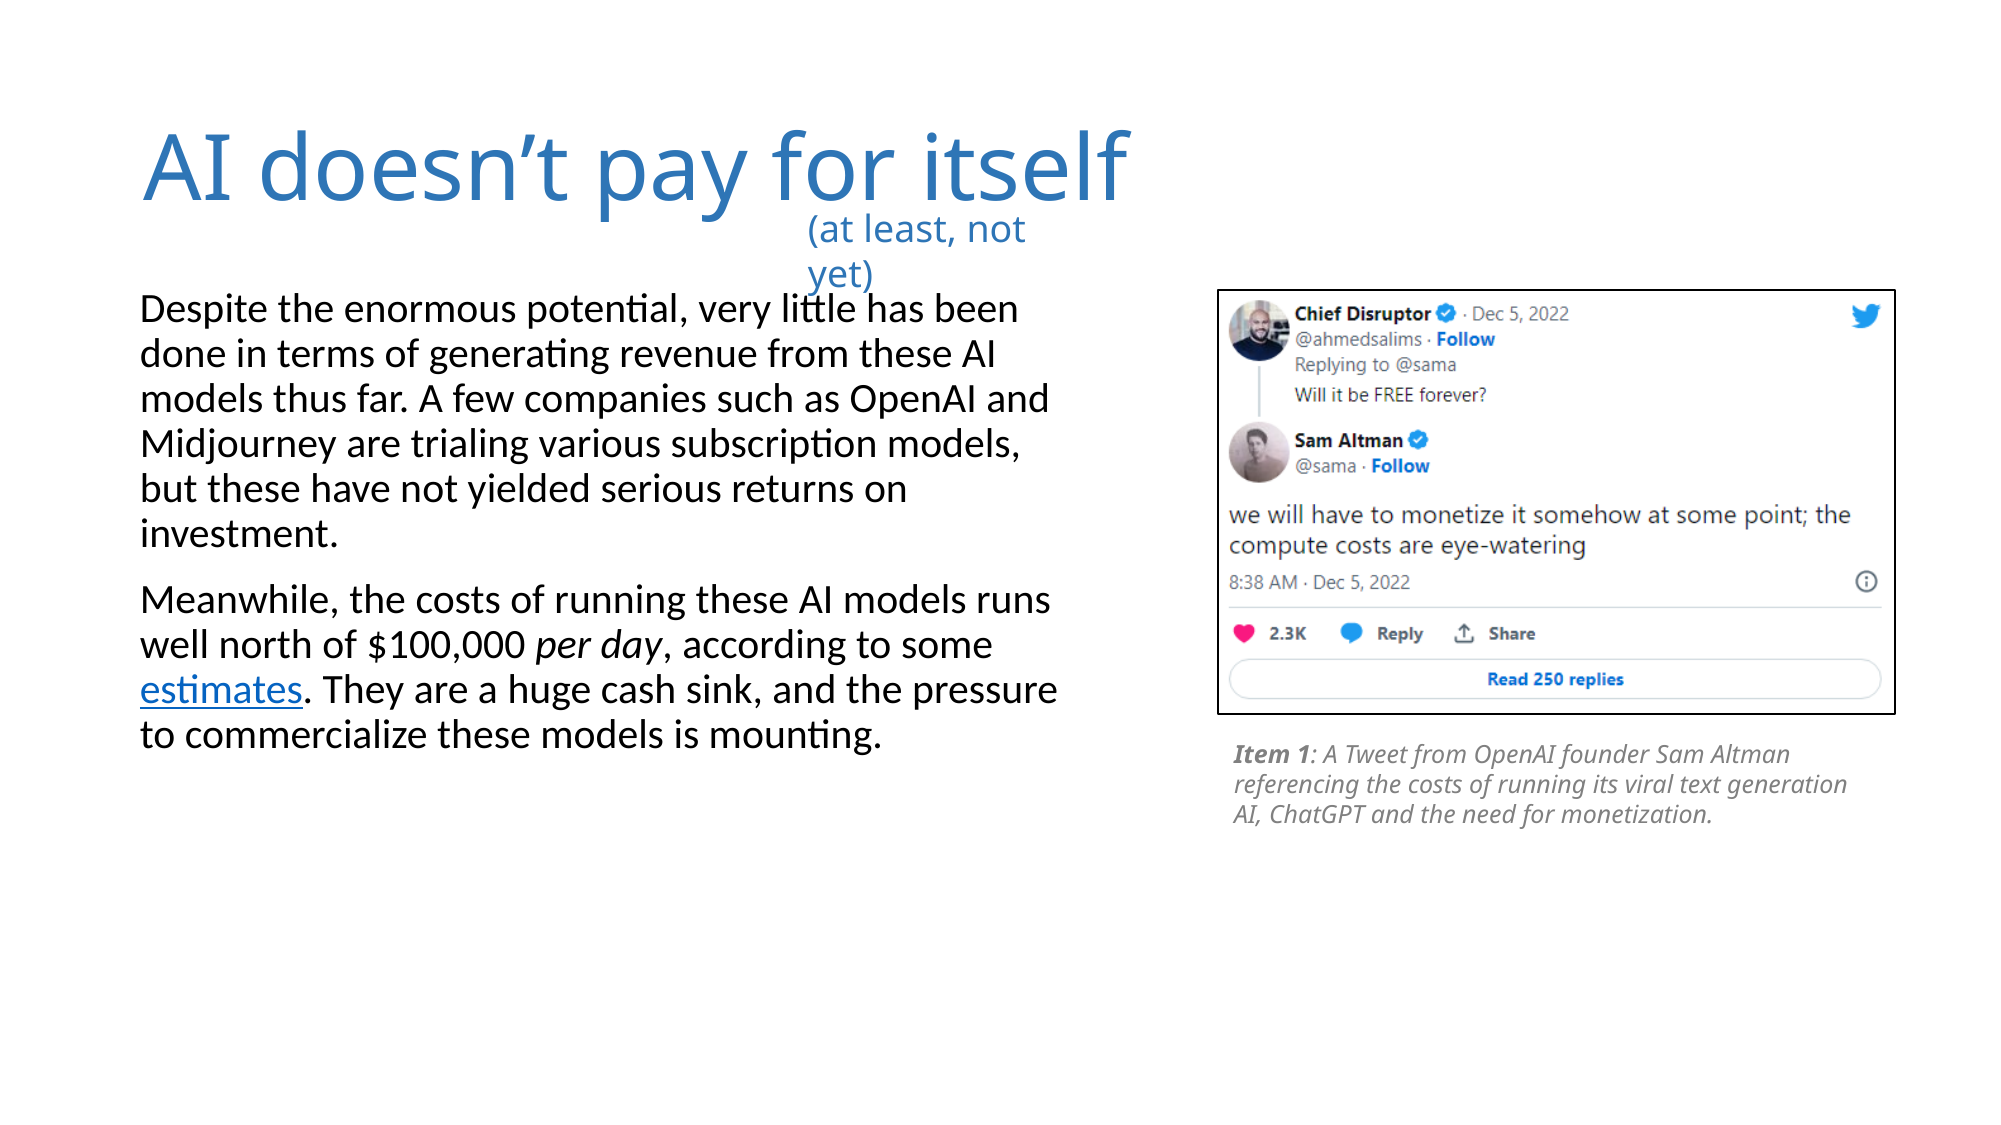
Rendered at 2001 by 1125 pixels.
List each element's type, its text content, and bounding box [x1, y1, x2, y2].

picture [1219, 290, 1894, 713]
text_box Item 1: A Tweet from OpenAI founder Sam Altman referencing the costs of running its viral text generation AI, ChatGPT and the need for monetization. [1219, 731, 1894, 836]
text_box (at least, not yet) [793, 197, 1109, 303]
title AI doesn’t pay for itself [129, 61, 1153, 279]
list Despite the enormous potential, very little has been done in terms of generating revenue from these AI models thus far. A few companies such as OpenAI and Midjourney are trialing various subscription models, but these have not yielded serious returns on investment. Meanwhile, the costs of running these AI models runs well north of $100,000 per day, according to some estimates. They are a huge cash sink, and the pressure to commercialize these models is mounting. [124, 279, 1081, 993]
